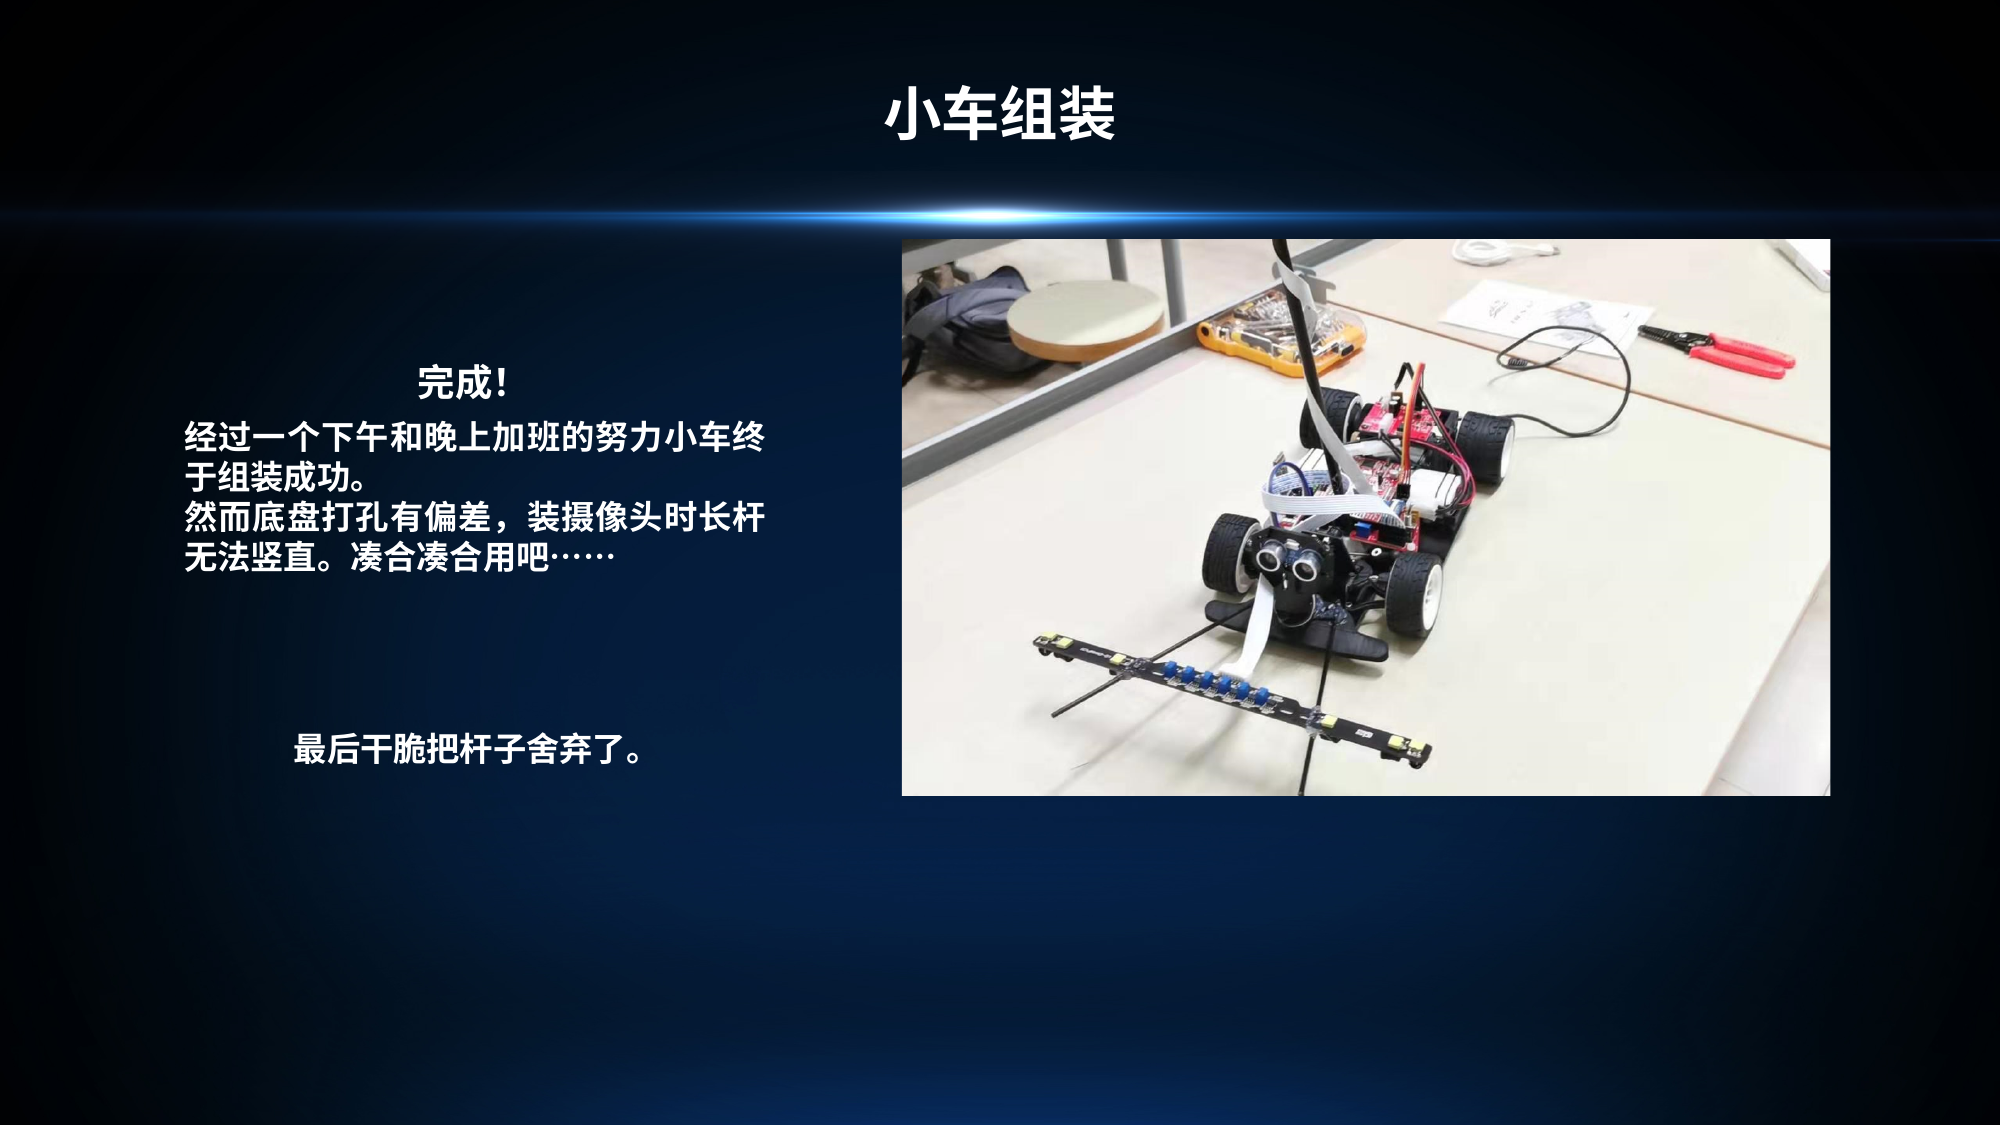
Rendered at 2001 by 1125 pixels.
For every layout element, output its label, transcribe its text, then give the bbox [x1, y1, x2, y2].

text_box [169, 343, 782, 627]
text_box 小车组装 [730, 69, 1269, 155]
text_box 最后干脆把杆子舍弃了。 [279, 720, 771, 776]
picture [0, 0, 2000, 1125]
